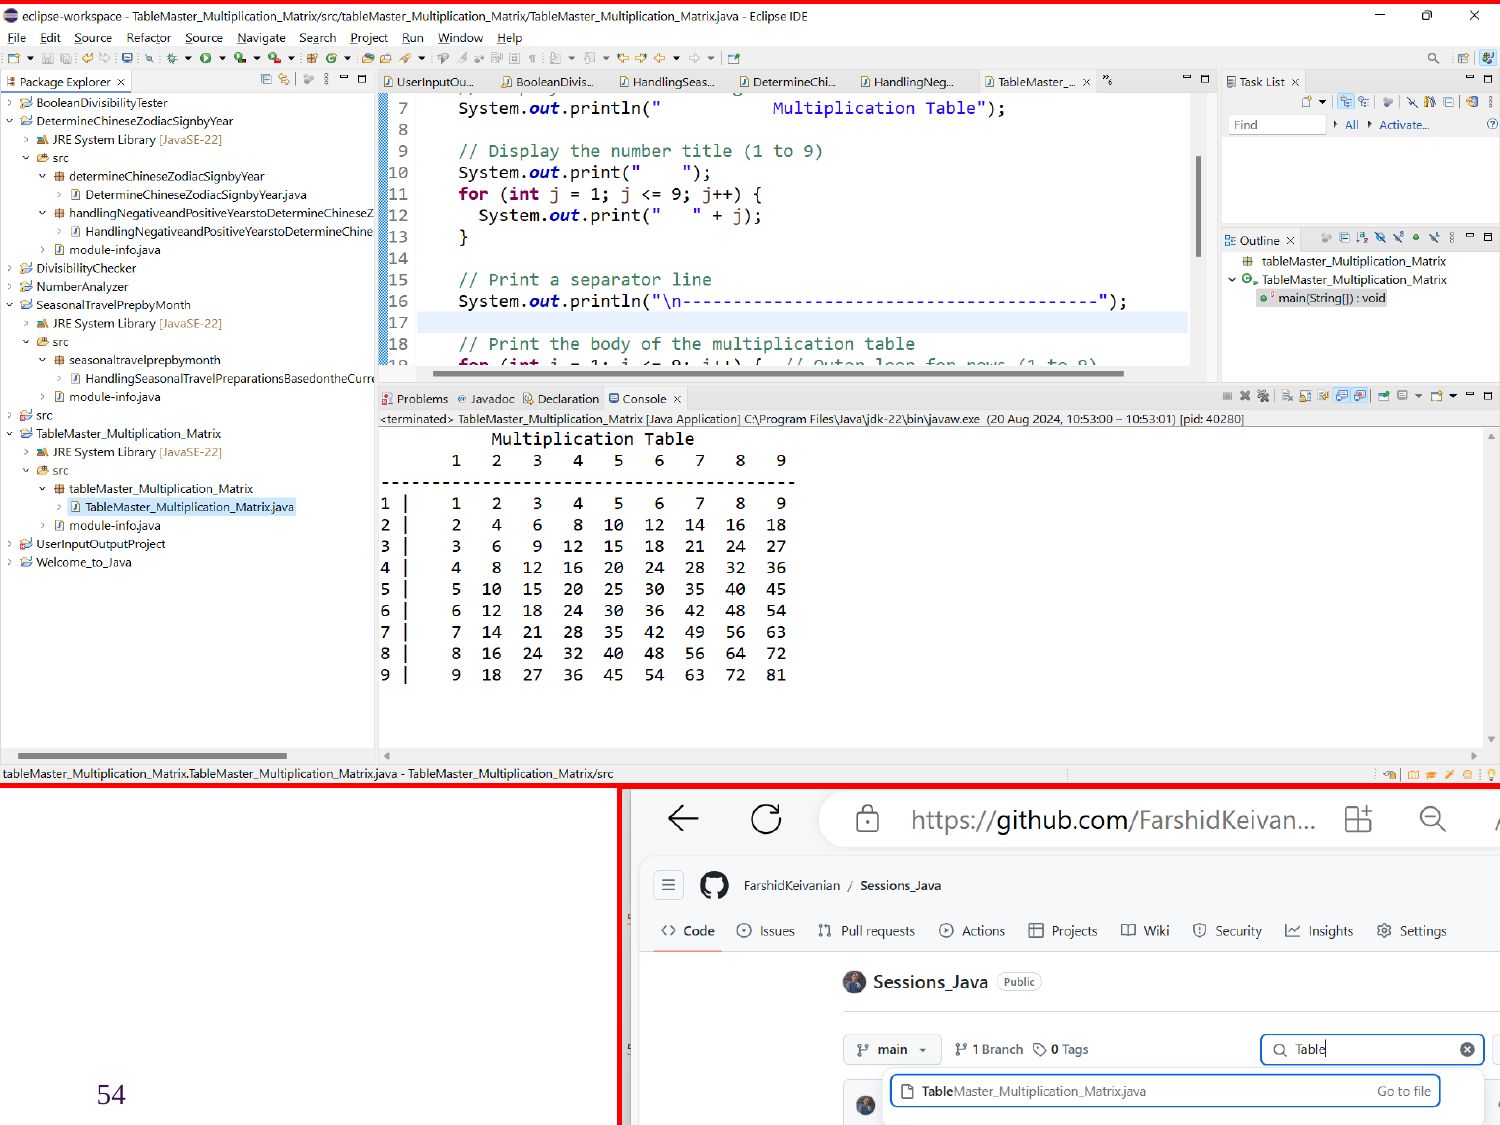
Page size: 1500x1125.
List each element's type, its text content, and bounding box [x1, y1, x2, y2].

picture [621, 789, 1500, 1125]
picture [0, 4, 1500, 784]
slide_number 54 [81, 1068, 156, 1109]
